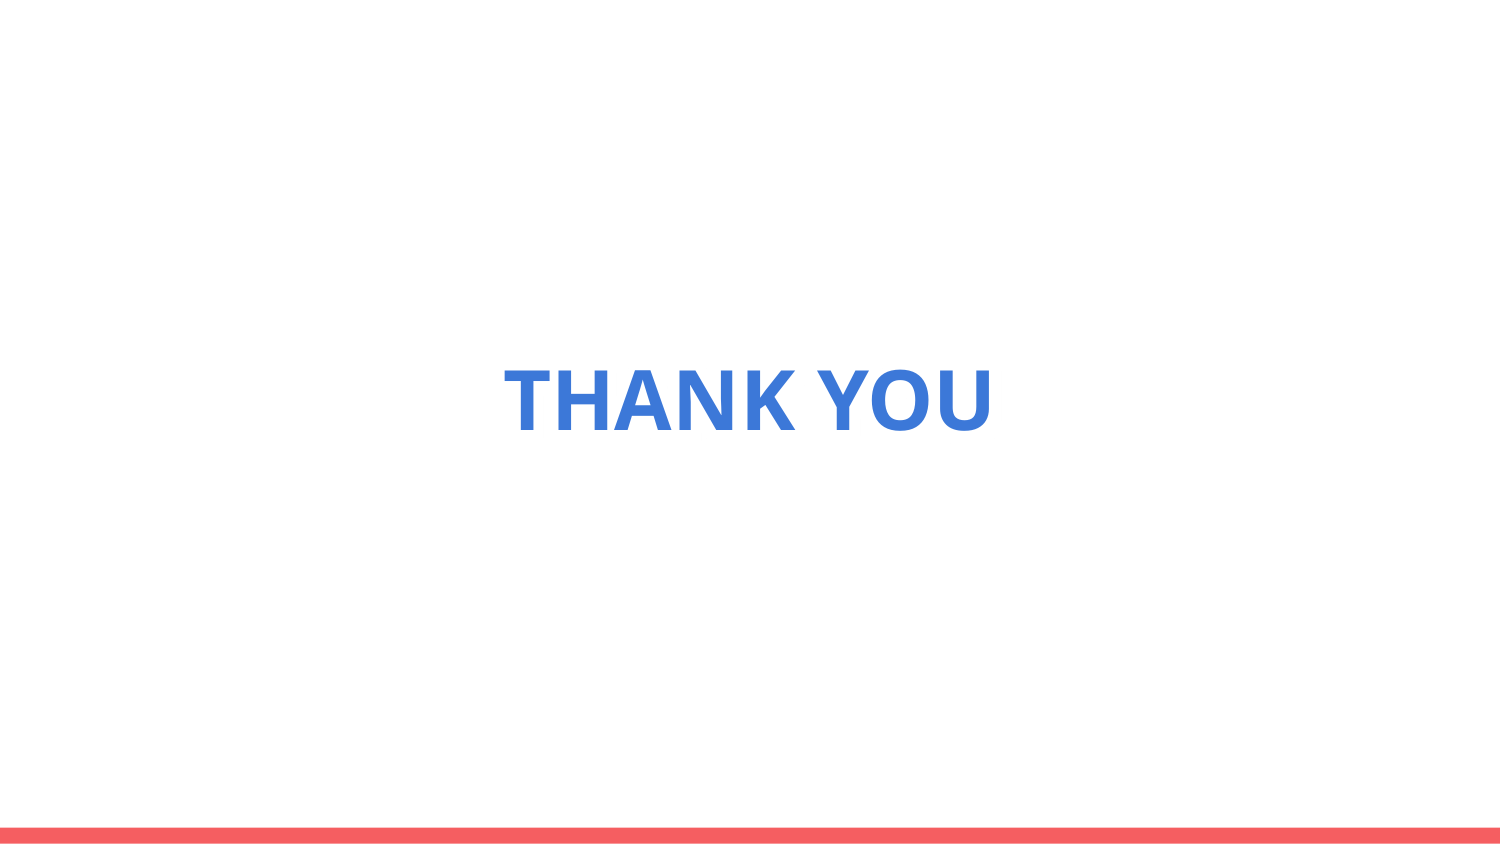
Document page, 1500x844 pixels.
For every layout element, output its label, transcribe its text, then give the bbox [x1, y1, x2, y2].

title THANK YOU [0, 332, 1500, 435]
